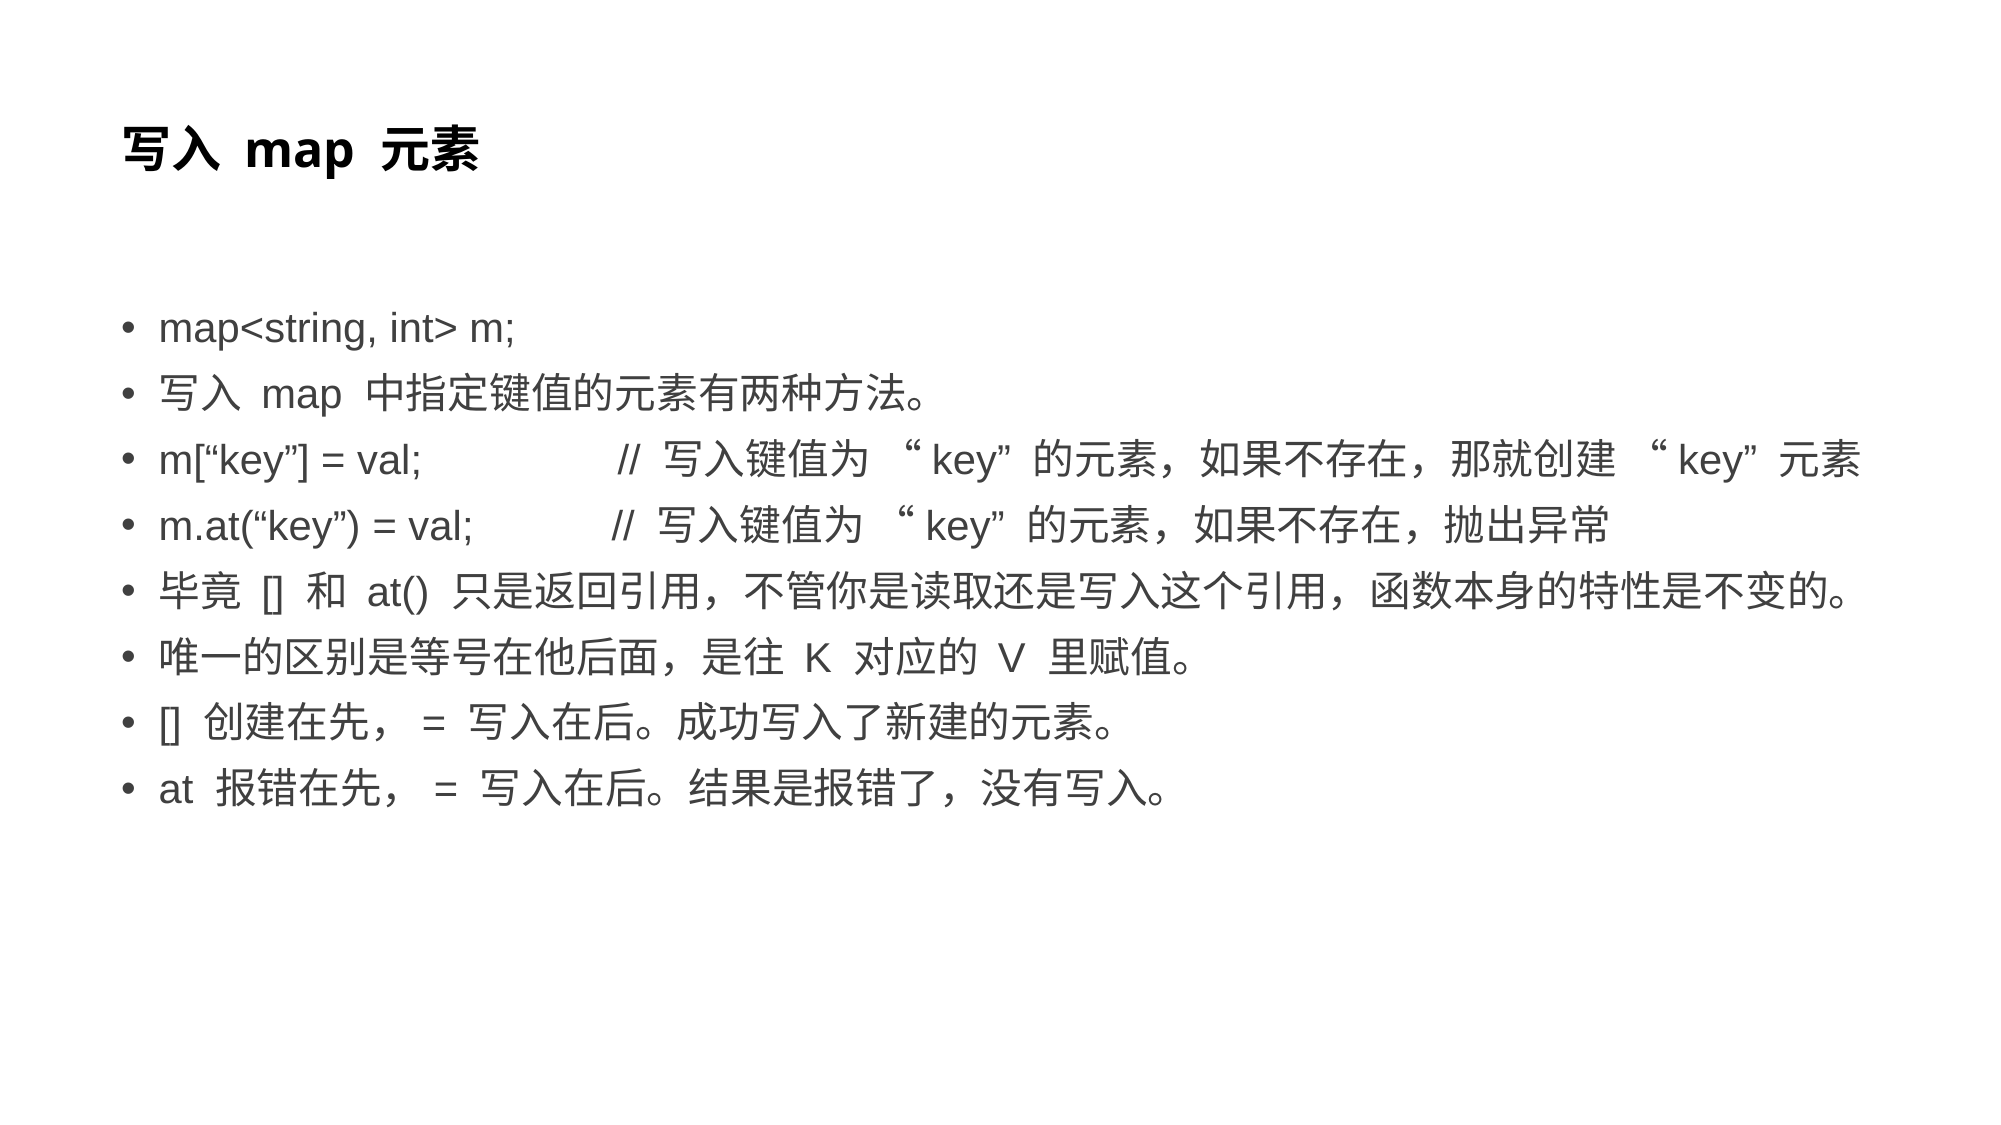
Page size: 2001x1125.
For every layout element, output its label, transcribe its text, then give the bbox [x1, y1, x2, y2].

list map<string, int> m; 写入 map 中指定键值的元素有两种方法。 m[“key”] = val; // 写入键值为 “key” 的元素，如果不存在，那就创建 “key” 元素 m.at(“key”) = val; // 写入键值为 “key” 的元素，如果不存在，抛出异常 毕竟 [] 和 at() 只是返回引用，不管你是读取还是写入这个引用，函数本身的特性是不变的。 唯一的区别是等号在他后面，是往 K 对应的 V 里赋值。 [] 创建在先，= 写入在后。成功写入了新建的元素。 at 报错在先，= 写入在后。结果是报错了，没有写入。 [106, 299, 1921, 1014]
title 写入 map 元素 [106, 42, 1832, 260]
